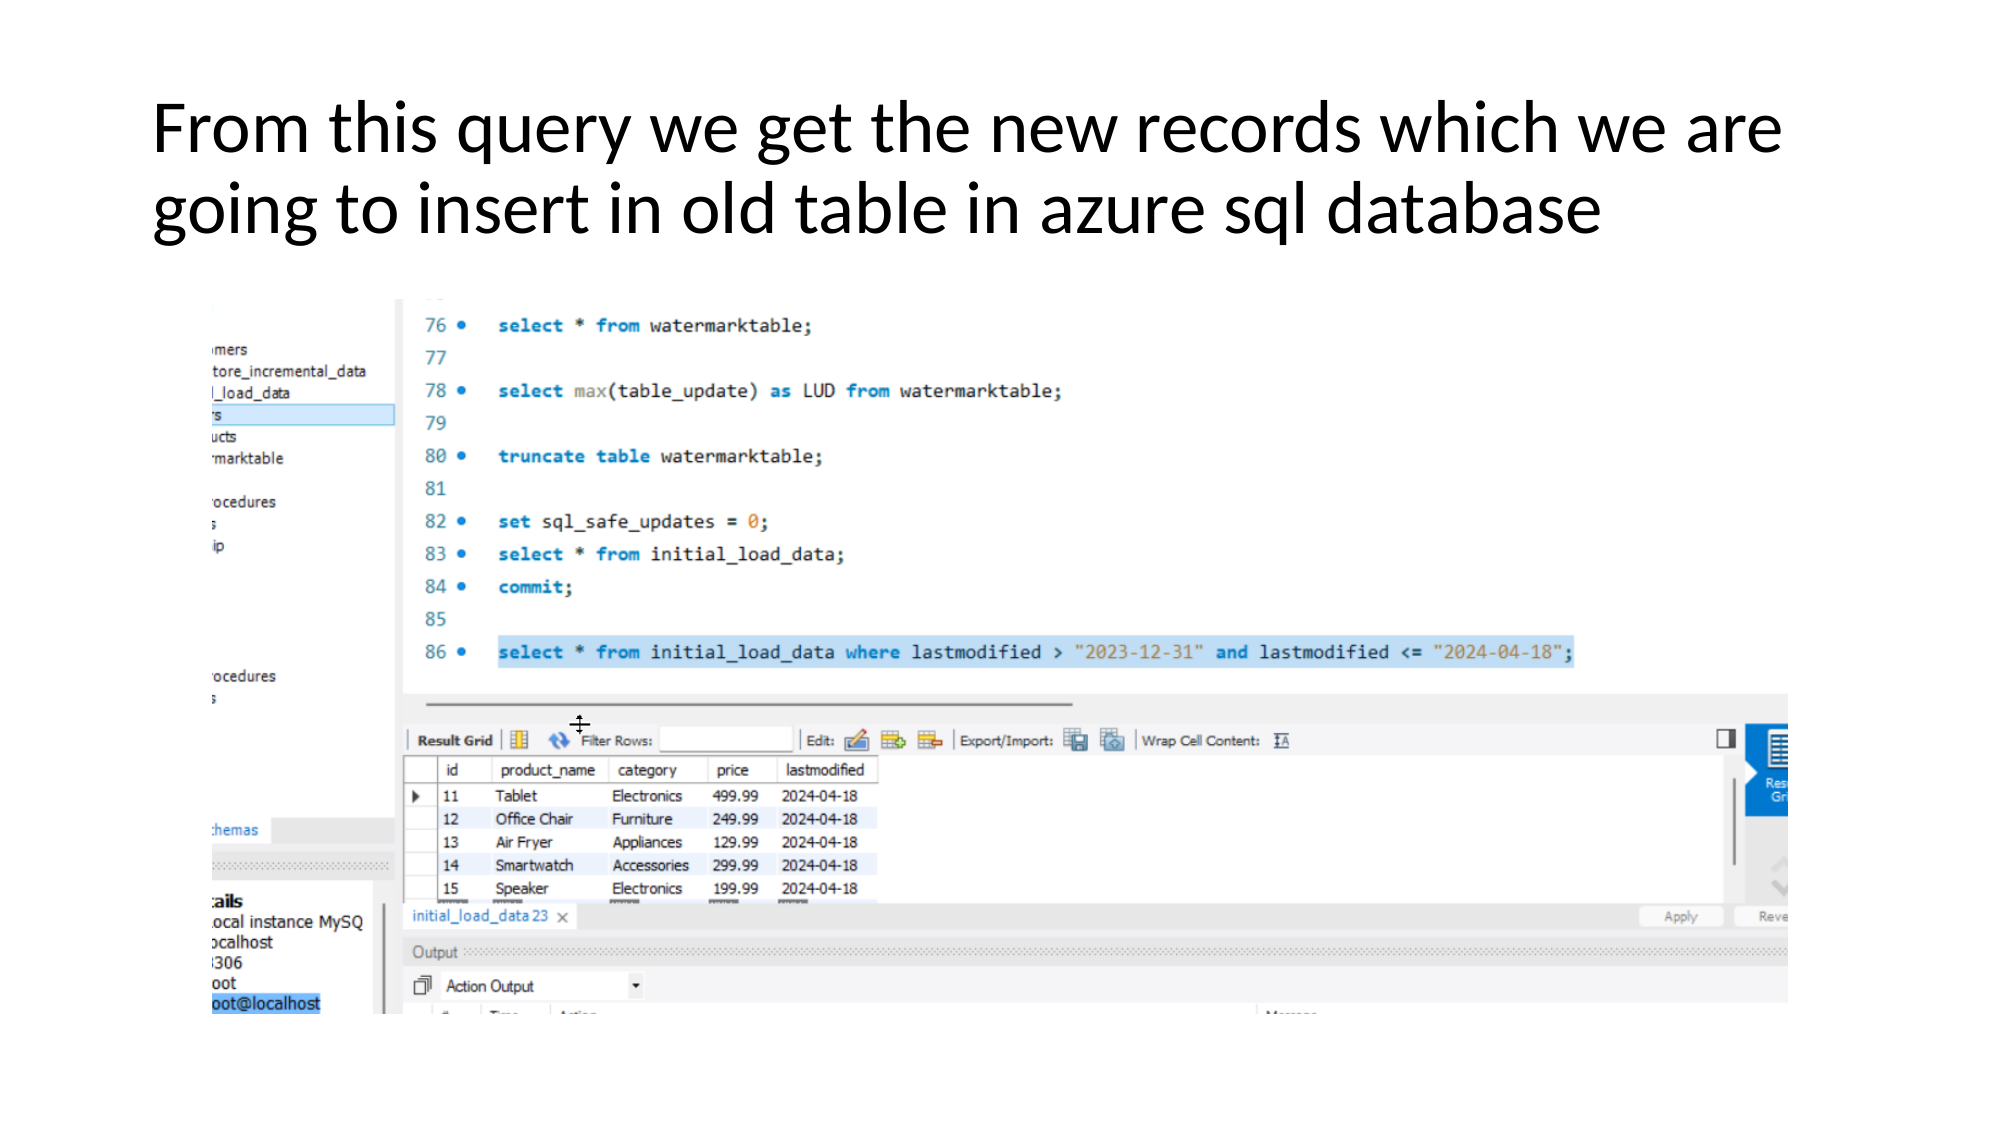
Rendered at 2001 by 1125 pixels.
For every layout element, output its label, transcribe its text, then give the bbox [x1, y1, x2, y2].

title From this query we get the new records which we are going to insert in old table in azure sql database [137, 59, 1863, 278]
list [212, 299, 1788, 1014]
